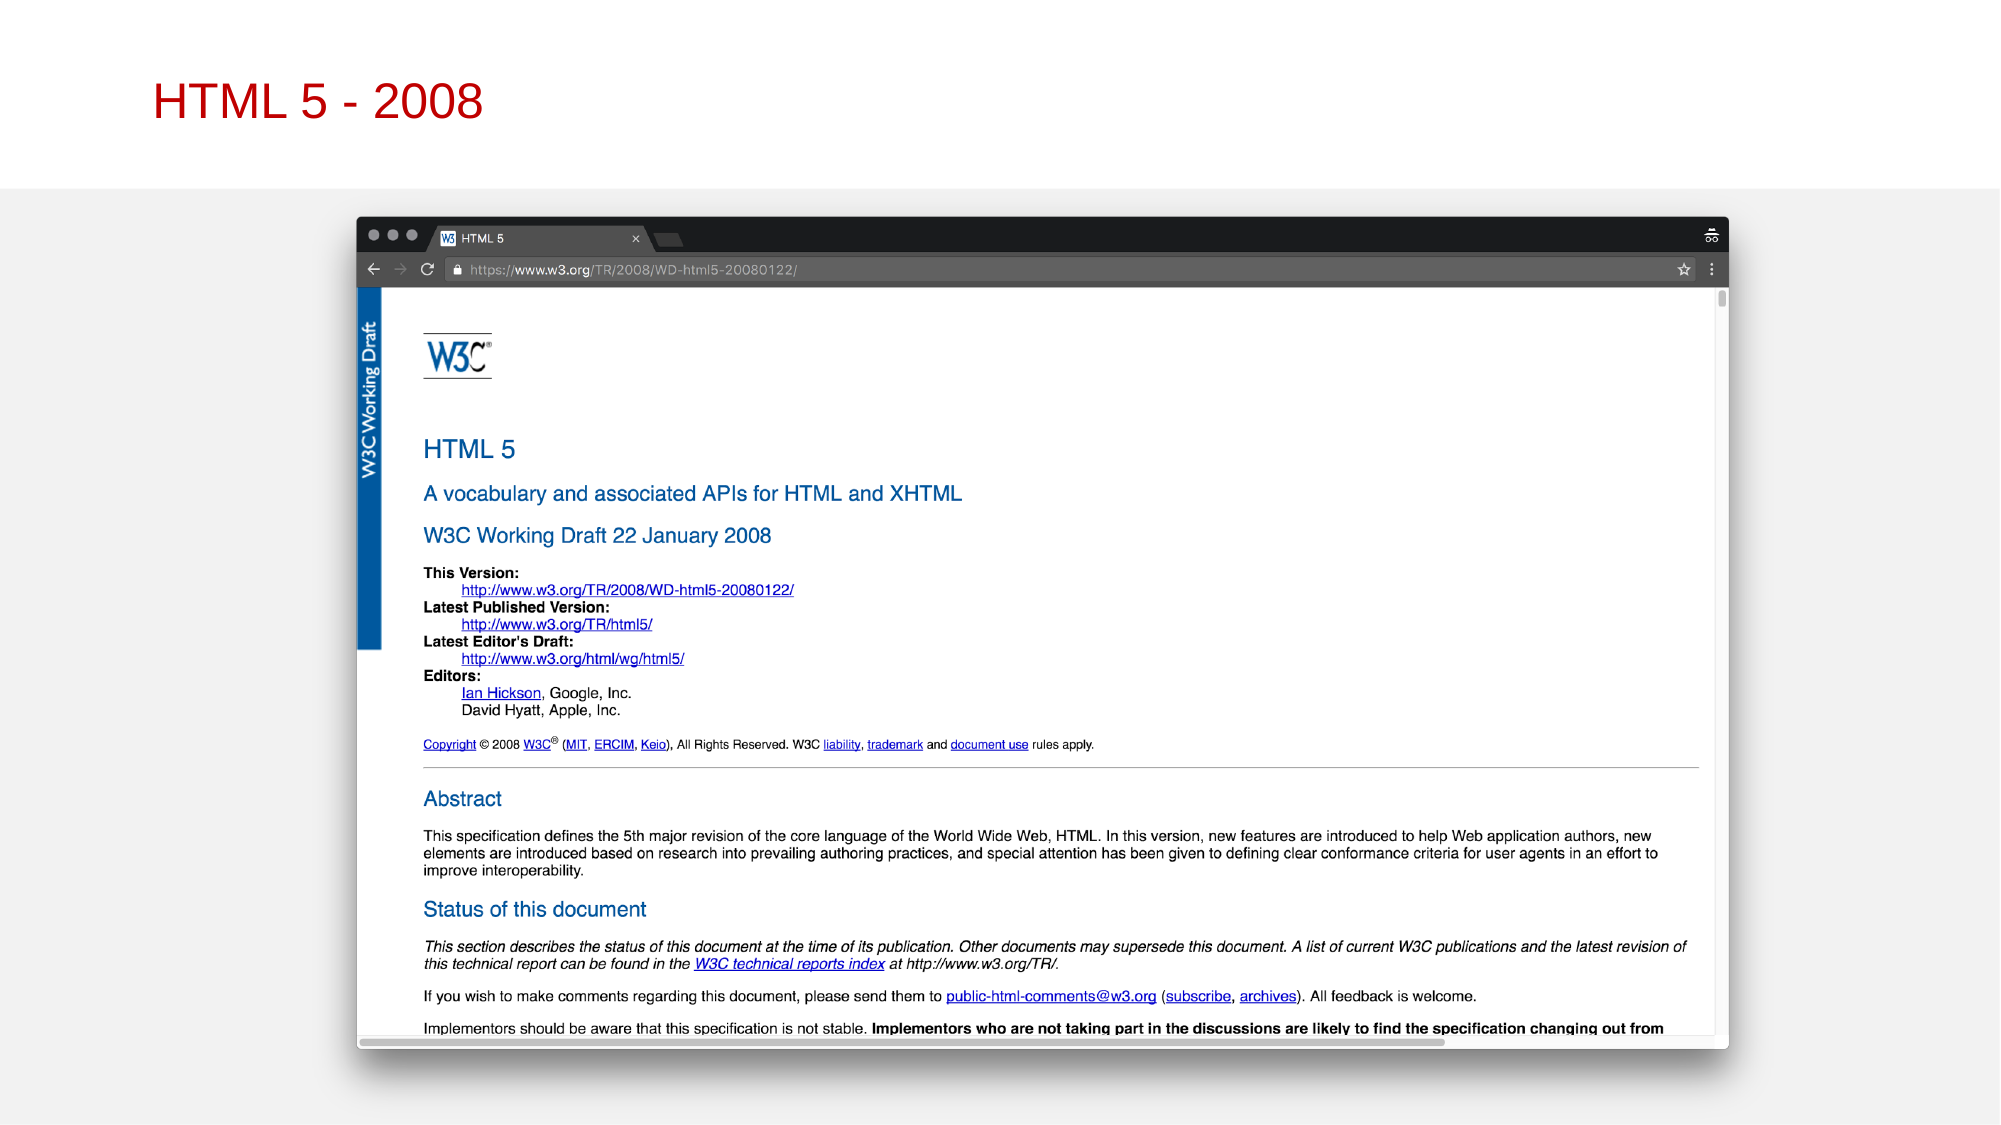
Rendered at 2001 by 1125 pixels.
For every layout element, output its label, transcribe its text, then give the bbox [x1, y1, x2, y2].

text_box HTML 5 - 2008 [137, 59, 1863, 137]
picture [303, 186, 1782, 1125]
